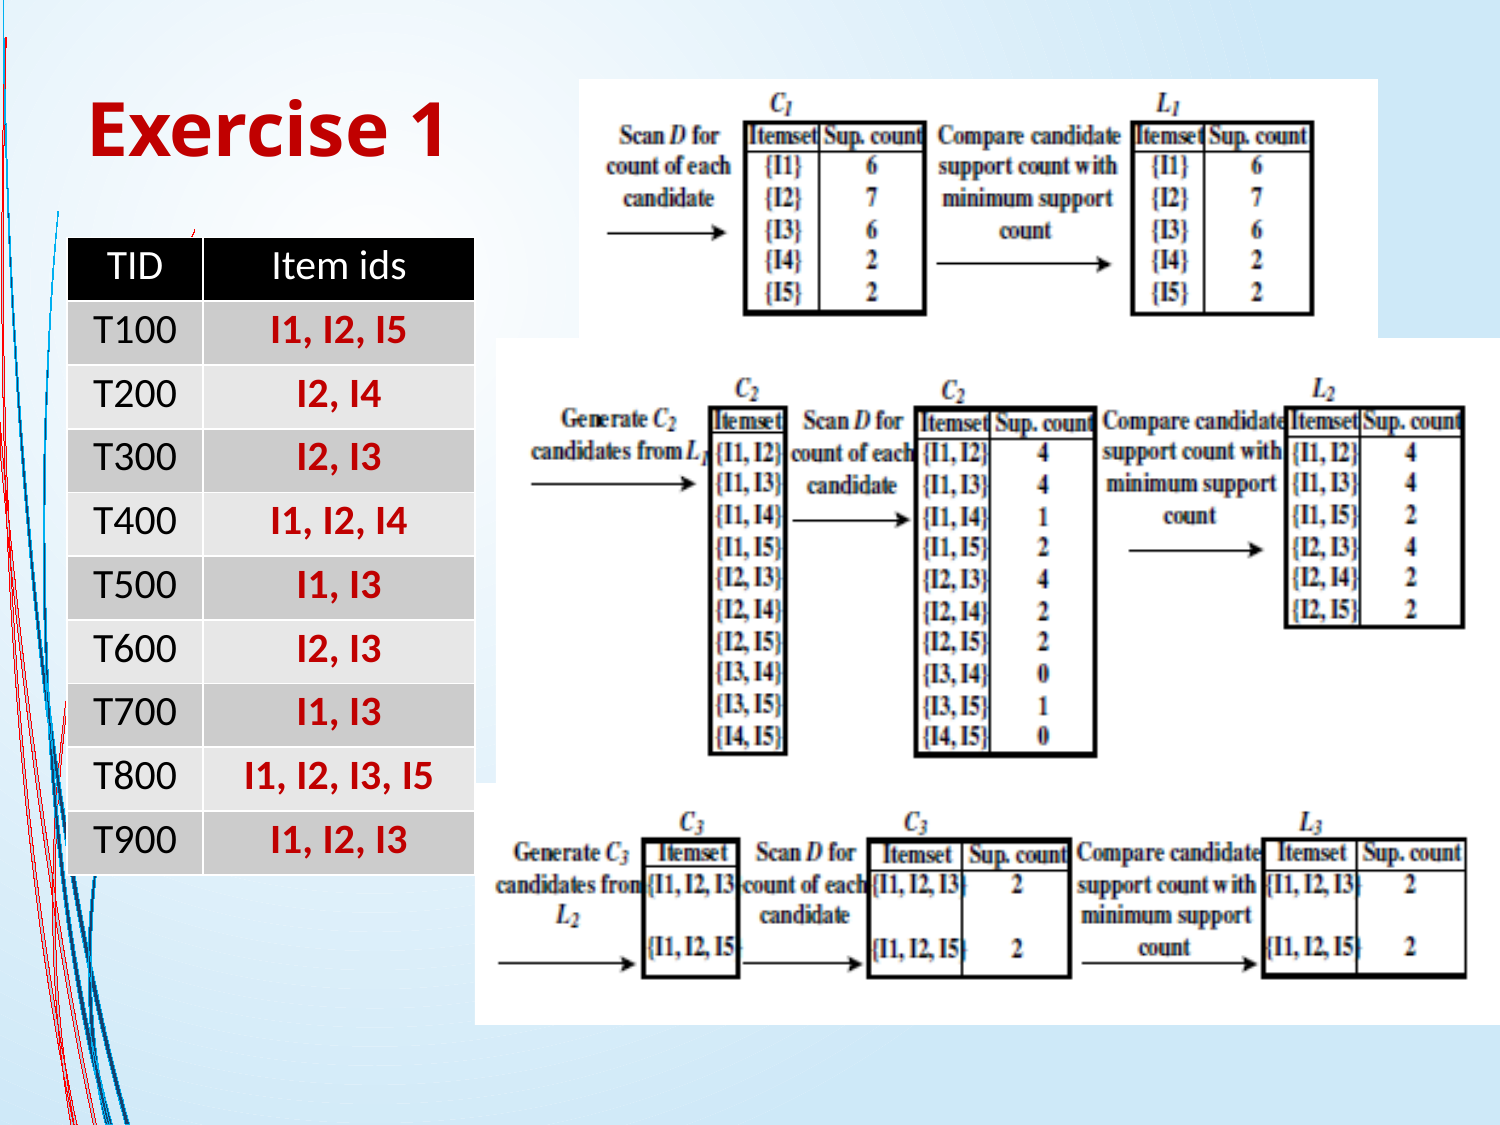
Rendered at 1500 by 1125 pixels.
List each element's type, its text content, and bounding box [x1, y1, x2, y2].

table_cell I1, I3 [204, 684, 474, 746]
table_cell I2, I3 [204, 621, 474, 683]
title Exercise 1 [70, 74, 1152, 221]
picture [474, 78, 1500, 1025]
table_header Item ids [204, 238, 474, 300]
table_cell T700 [68, 684, 202, 746]
table_cell T500 [68, 557, 202, 619]
table_header TID [68, 238, 202, 300]
table_cell T400 [68, 493, 202, 555]
table_cell T300 [68, 430, 202, 492]
table_cell T200 [68, 366, 202, 428]
slide_number 132 [70, 129, 180, 188]
table_cell I1, I2, I5 [204, 302, 474, 364]
table_cell I1, I2, I3, I5 [204, 748, 474, 810]
table_cell I2, I3 [204, 430, 474, 492]
table_cell I2, I4 [204, 366, 474, 428]
table_cell I1, I2, I4 [204, 493, 474, 555]
table_cell T600 [68, 621, 202, 683]
table_cell T100 [68, 302, 202, 364]
table_cell T800 [68, 748, 202, 810]
table_cell I1, I3 [204, 557, 474, 619]
table_cell T900 [68, 812, 202, 874]
table_cell I1, I2, I3 [204, 812, 469, 874]
